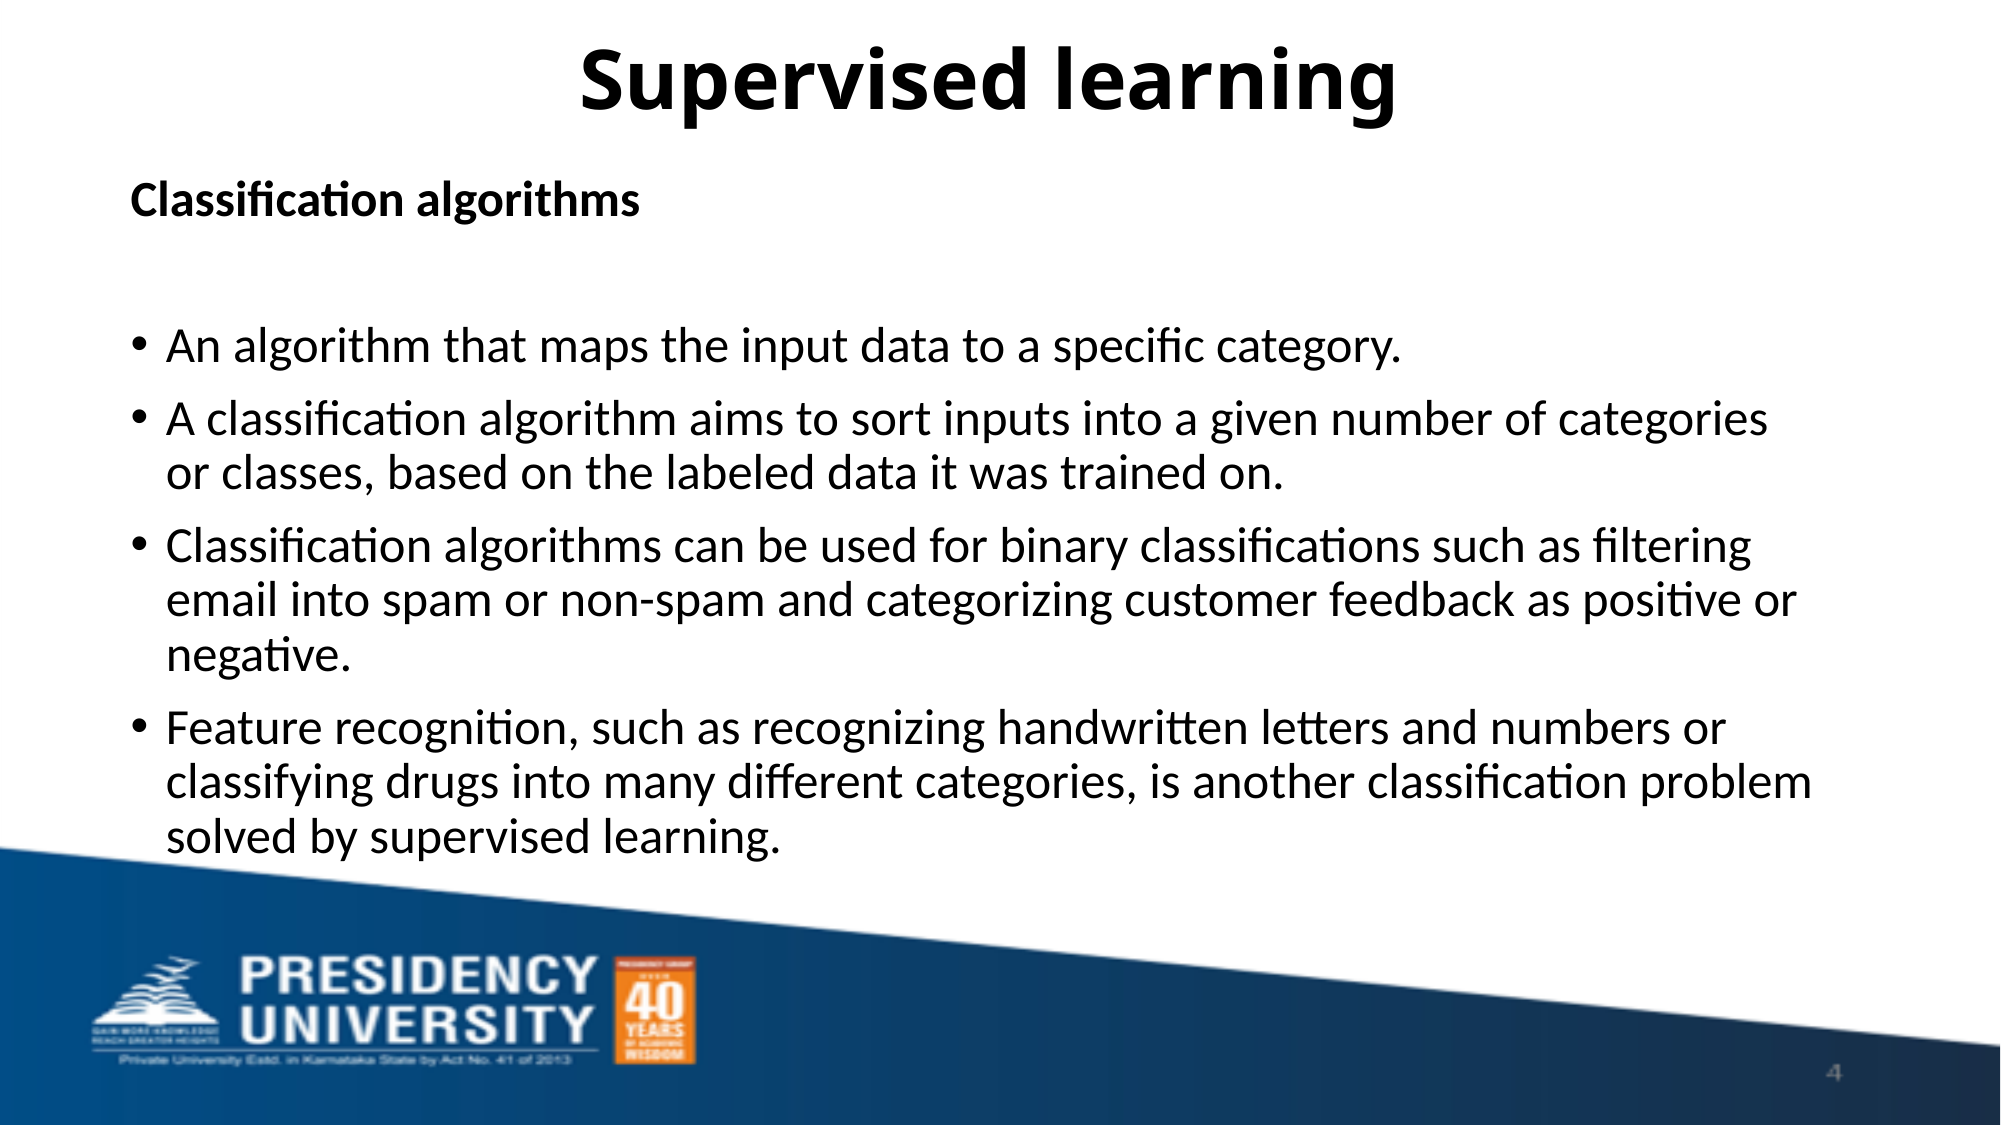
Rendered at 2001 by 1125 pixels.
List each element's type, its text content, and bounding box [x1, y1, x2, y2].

title Supervised learning [127, 30, 1853, 136]
list Classification algorithms An algorithm that maps the input data to a specific category. A classification algorithm aims to sort inputs into a given number of categories or classes, based on the labeled data it was trained on. Classification algorithms can be used for binary classifications such as filtering email into spam or non-spam and categorizing customer feedback as positive or negative. Feature recognition, such as recognizing handwritten letters and numbers or classifying drugs into many different categories, is another classification problem solved by supervised learning. [115, 165, 1841, 880]
picture [0, 0, 2001, 1125]
